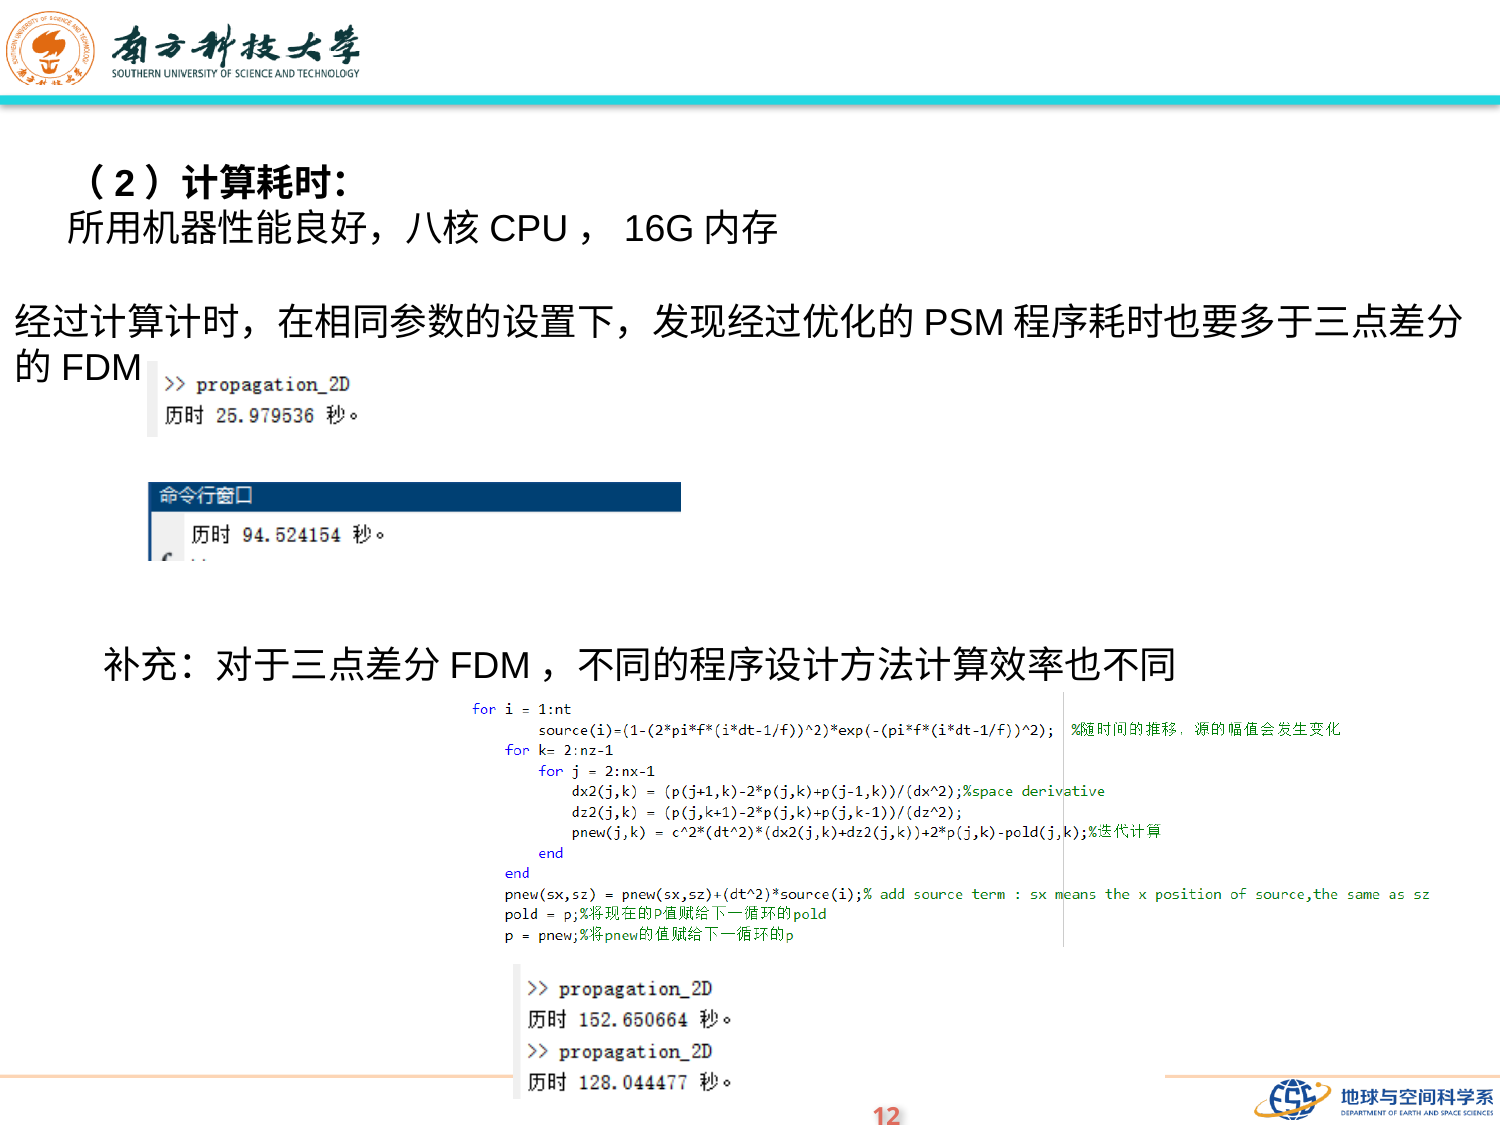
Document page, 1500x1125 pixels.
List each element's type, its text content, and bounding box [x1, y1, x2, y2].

picture [147, 482, 681, 562]
picture [0, 0, 399, 85]
text_box 经过计算计时，在相同参数的设置下，发现经过优化的PSM程序耗时也要多于三点差分的FDM [0, 290, 1487, 396]
picture [454, 692, 1474, 947]
text_box 补充：对于三点差分FDM，不同的程序设计方法计算效率也不同 [88, 633, 1400, 738]
text_box （2）计算耗时： 所用机器性能良好，八核CPU，16G内存 [53, 151, 1106, 257]
picture [147, 361, 600, 437]
picture [513, 963, 1166, 1099]
picture [1250, 1066, 1500, 1120]
